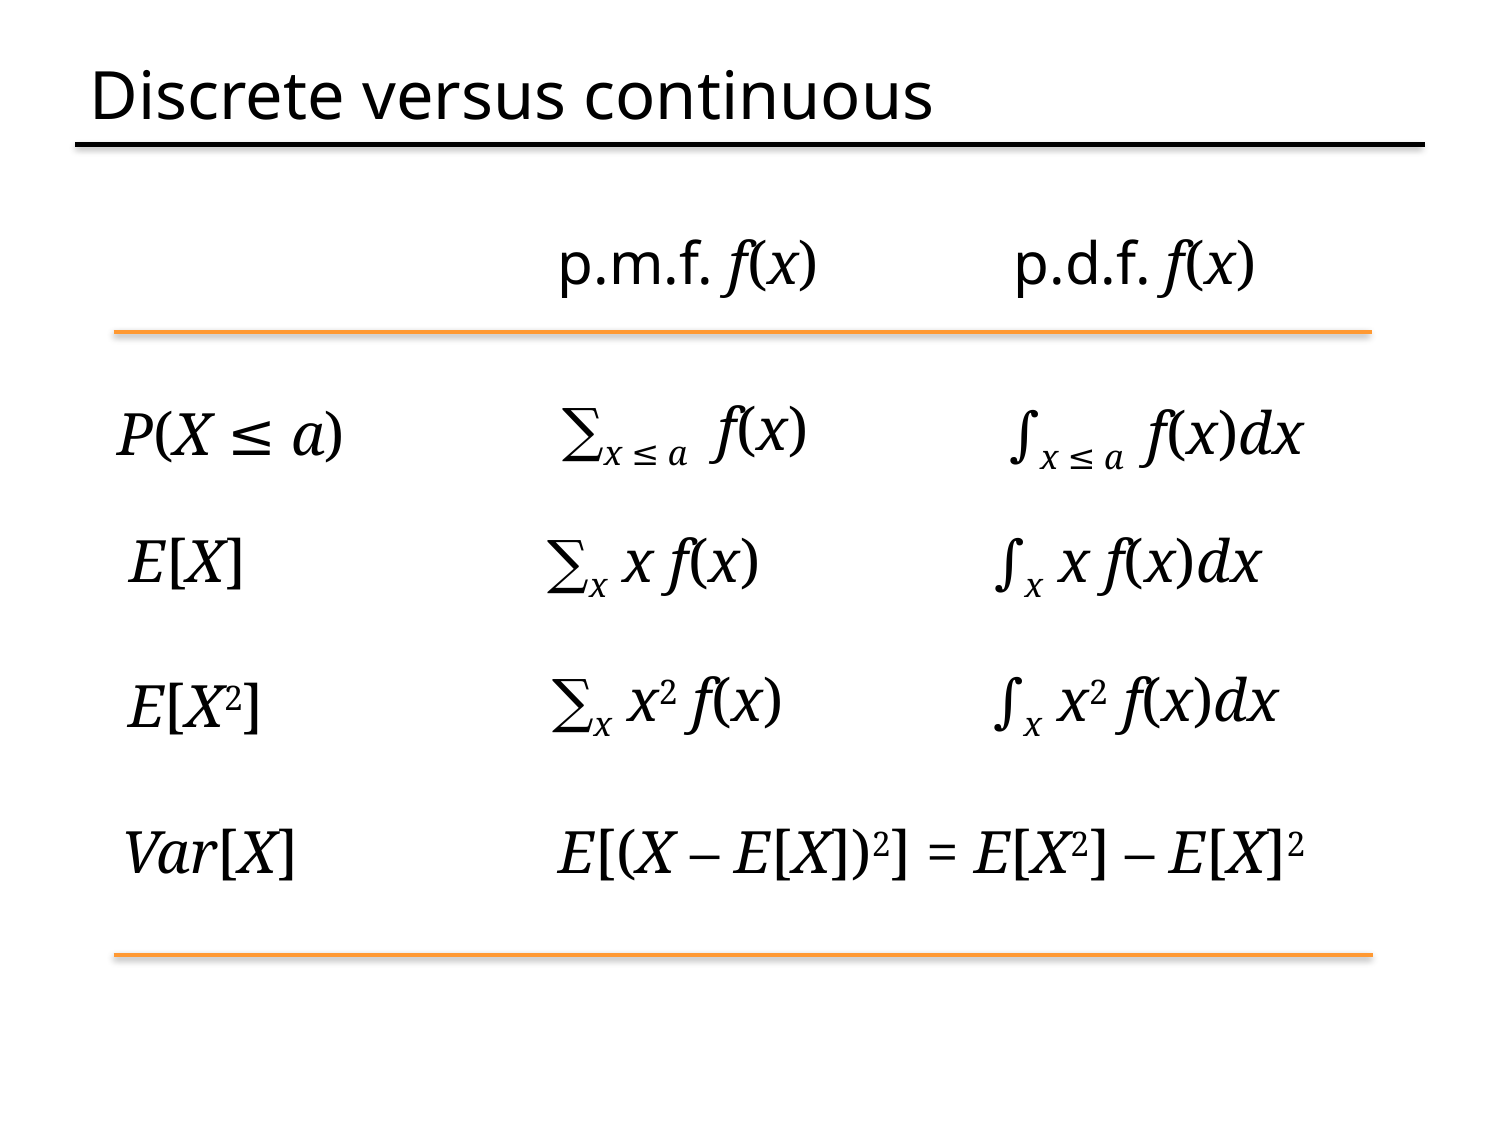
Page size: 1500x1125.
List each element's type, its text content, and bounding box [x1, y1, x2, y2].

text_box E[X2] [113, 661, 279, 747]
text_box ∫x x f(x)dx [979, 517, 1307, 612]
text_box p.d.f. f(x) [998, 218, 1272, 304]
text_box E[(X – E[X])2] = E[X2] – E[X]2 [544, 807, 1321, 893]
text_box ∑x x f(x) [532, 517, 806, 612]
text_box p.m.f. f(x) [543, 218, 834, 304]
title Discrete versus continuous [75, 45, 1425, 145]
text_box P(X ≤ a) [102, 389, 360, 475]
text_box ∑x ≤ a f(x) [547, 384, 824, 480]
text_box ∫x ≤ a f(x)dx [995, 388, 1319, 484]
text_box ∑x x2 f(x) [537, 656, 830, 751]
text_box Var[X] [106, 807, 314, 893]
text_box E[X] [114, 517, 262, 602]
text_box ∫x x2 f(x)dx [978, 656, 1325, 751]
